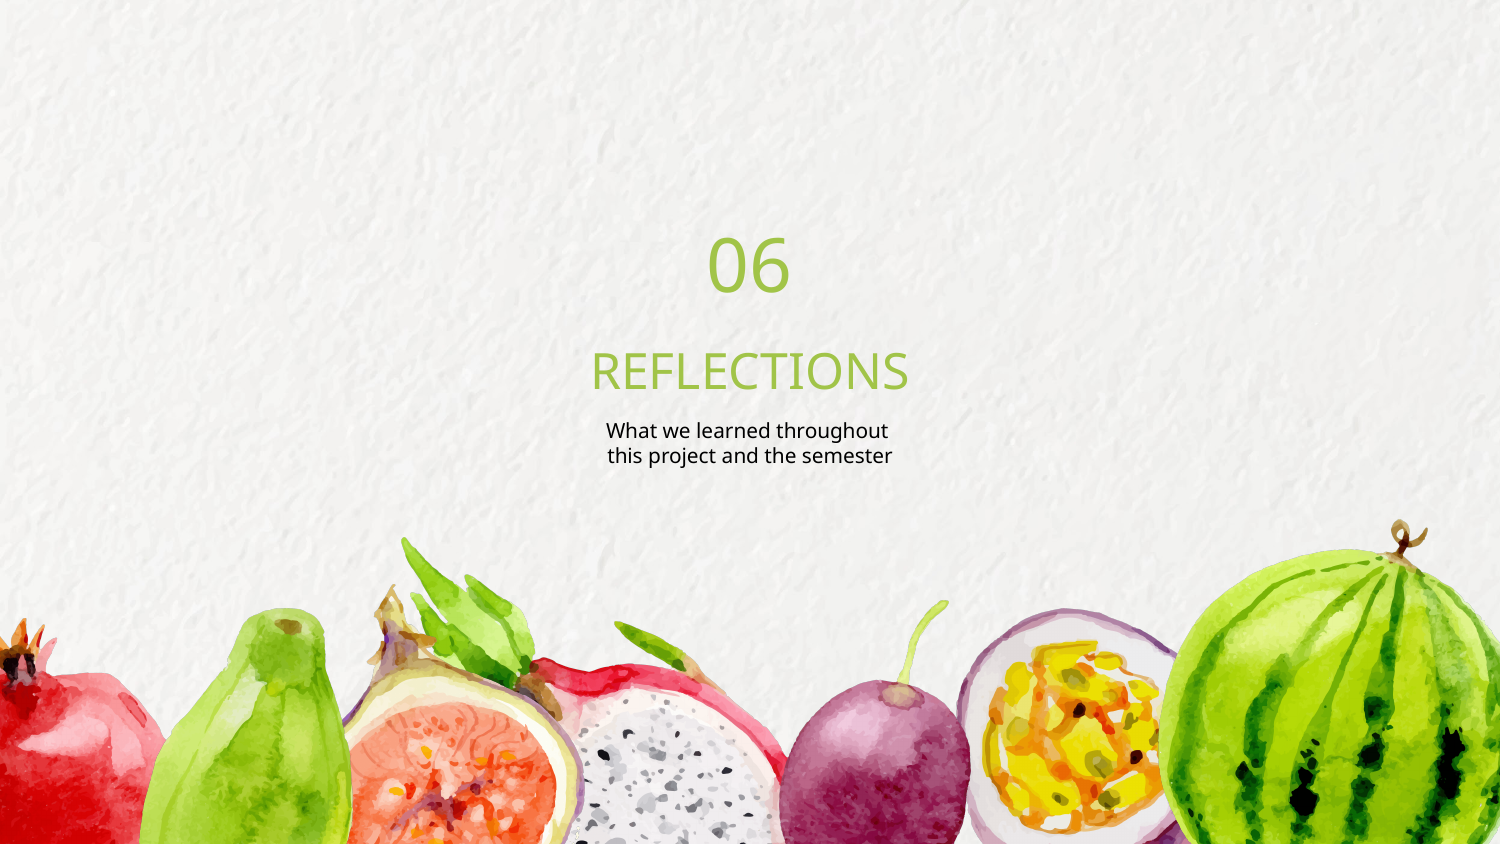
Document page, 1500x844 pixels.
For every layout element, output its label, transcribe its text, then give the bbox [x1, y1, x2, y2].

subtitle What we learned throughout this project and the semester [494, 402, 1006, 606]
title REFLECTIONS [306, 349, 1194, 391]
title 06 [639, 223, 861, 323]
picture [0, 0, 1500, 844]
